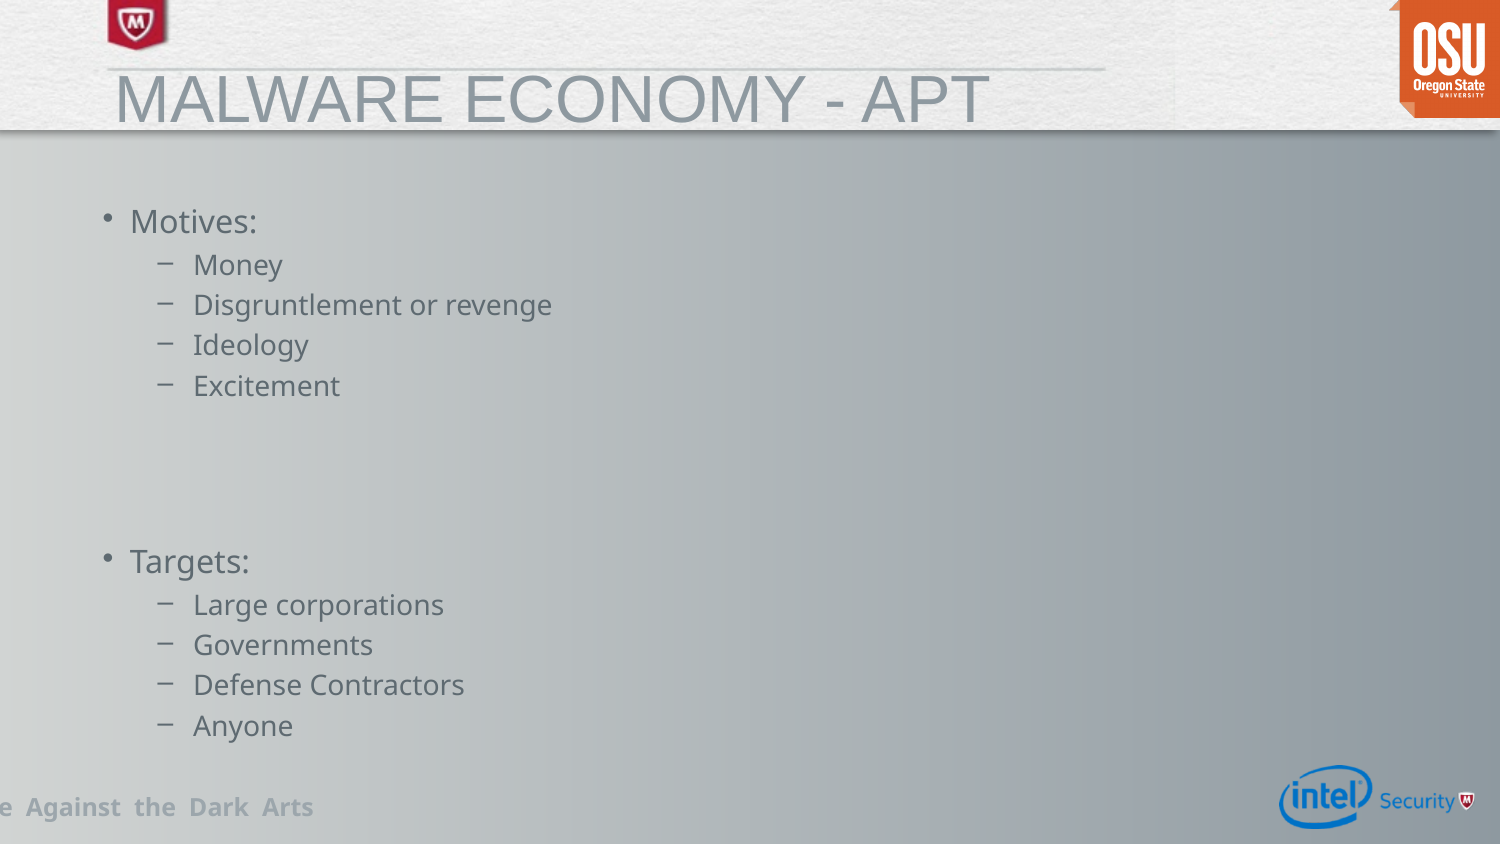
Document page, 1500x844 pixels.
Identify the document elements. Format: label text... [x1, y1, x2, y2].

picture [1279, 765, 1475, 829]
picture [0, 0, 1500, 130]
title Malware Economy - APT [99, 53, 1176, 148]
list Motives: Money Disgruntlement or revenge Ideology Excitement Targets: Large corporations Governments Defense Contractors Anyone [87, 196, 1338, 754]
